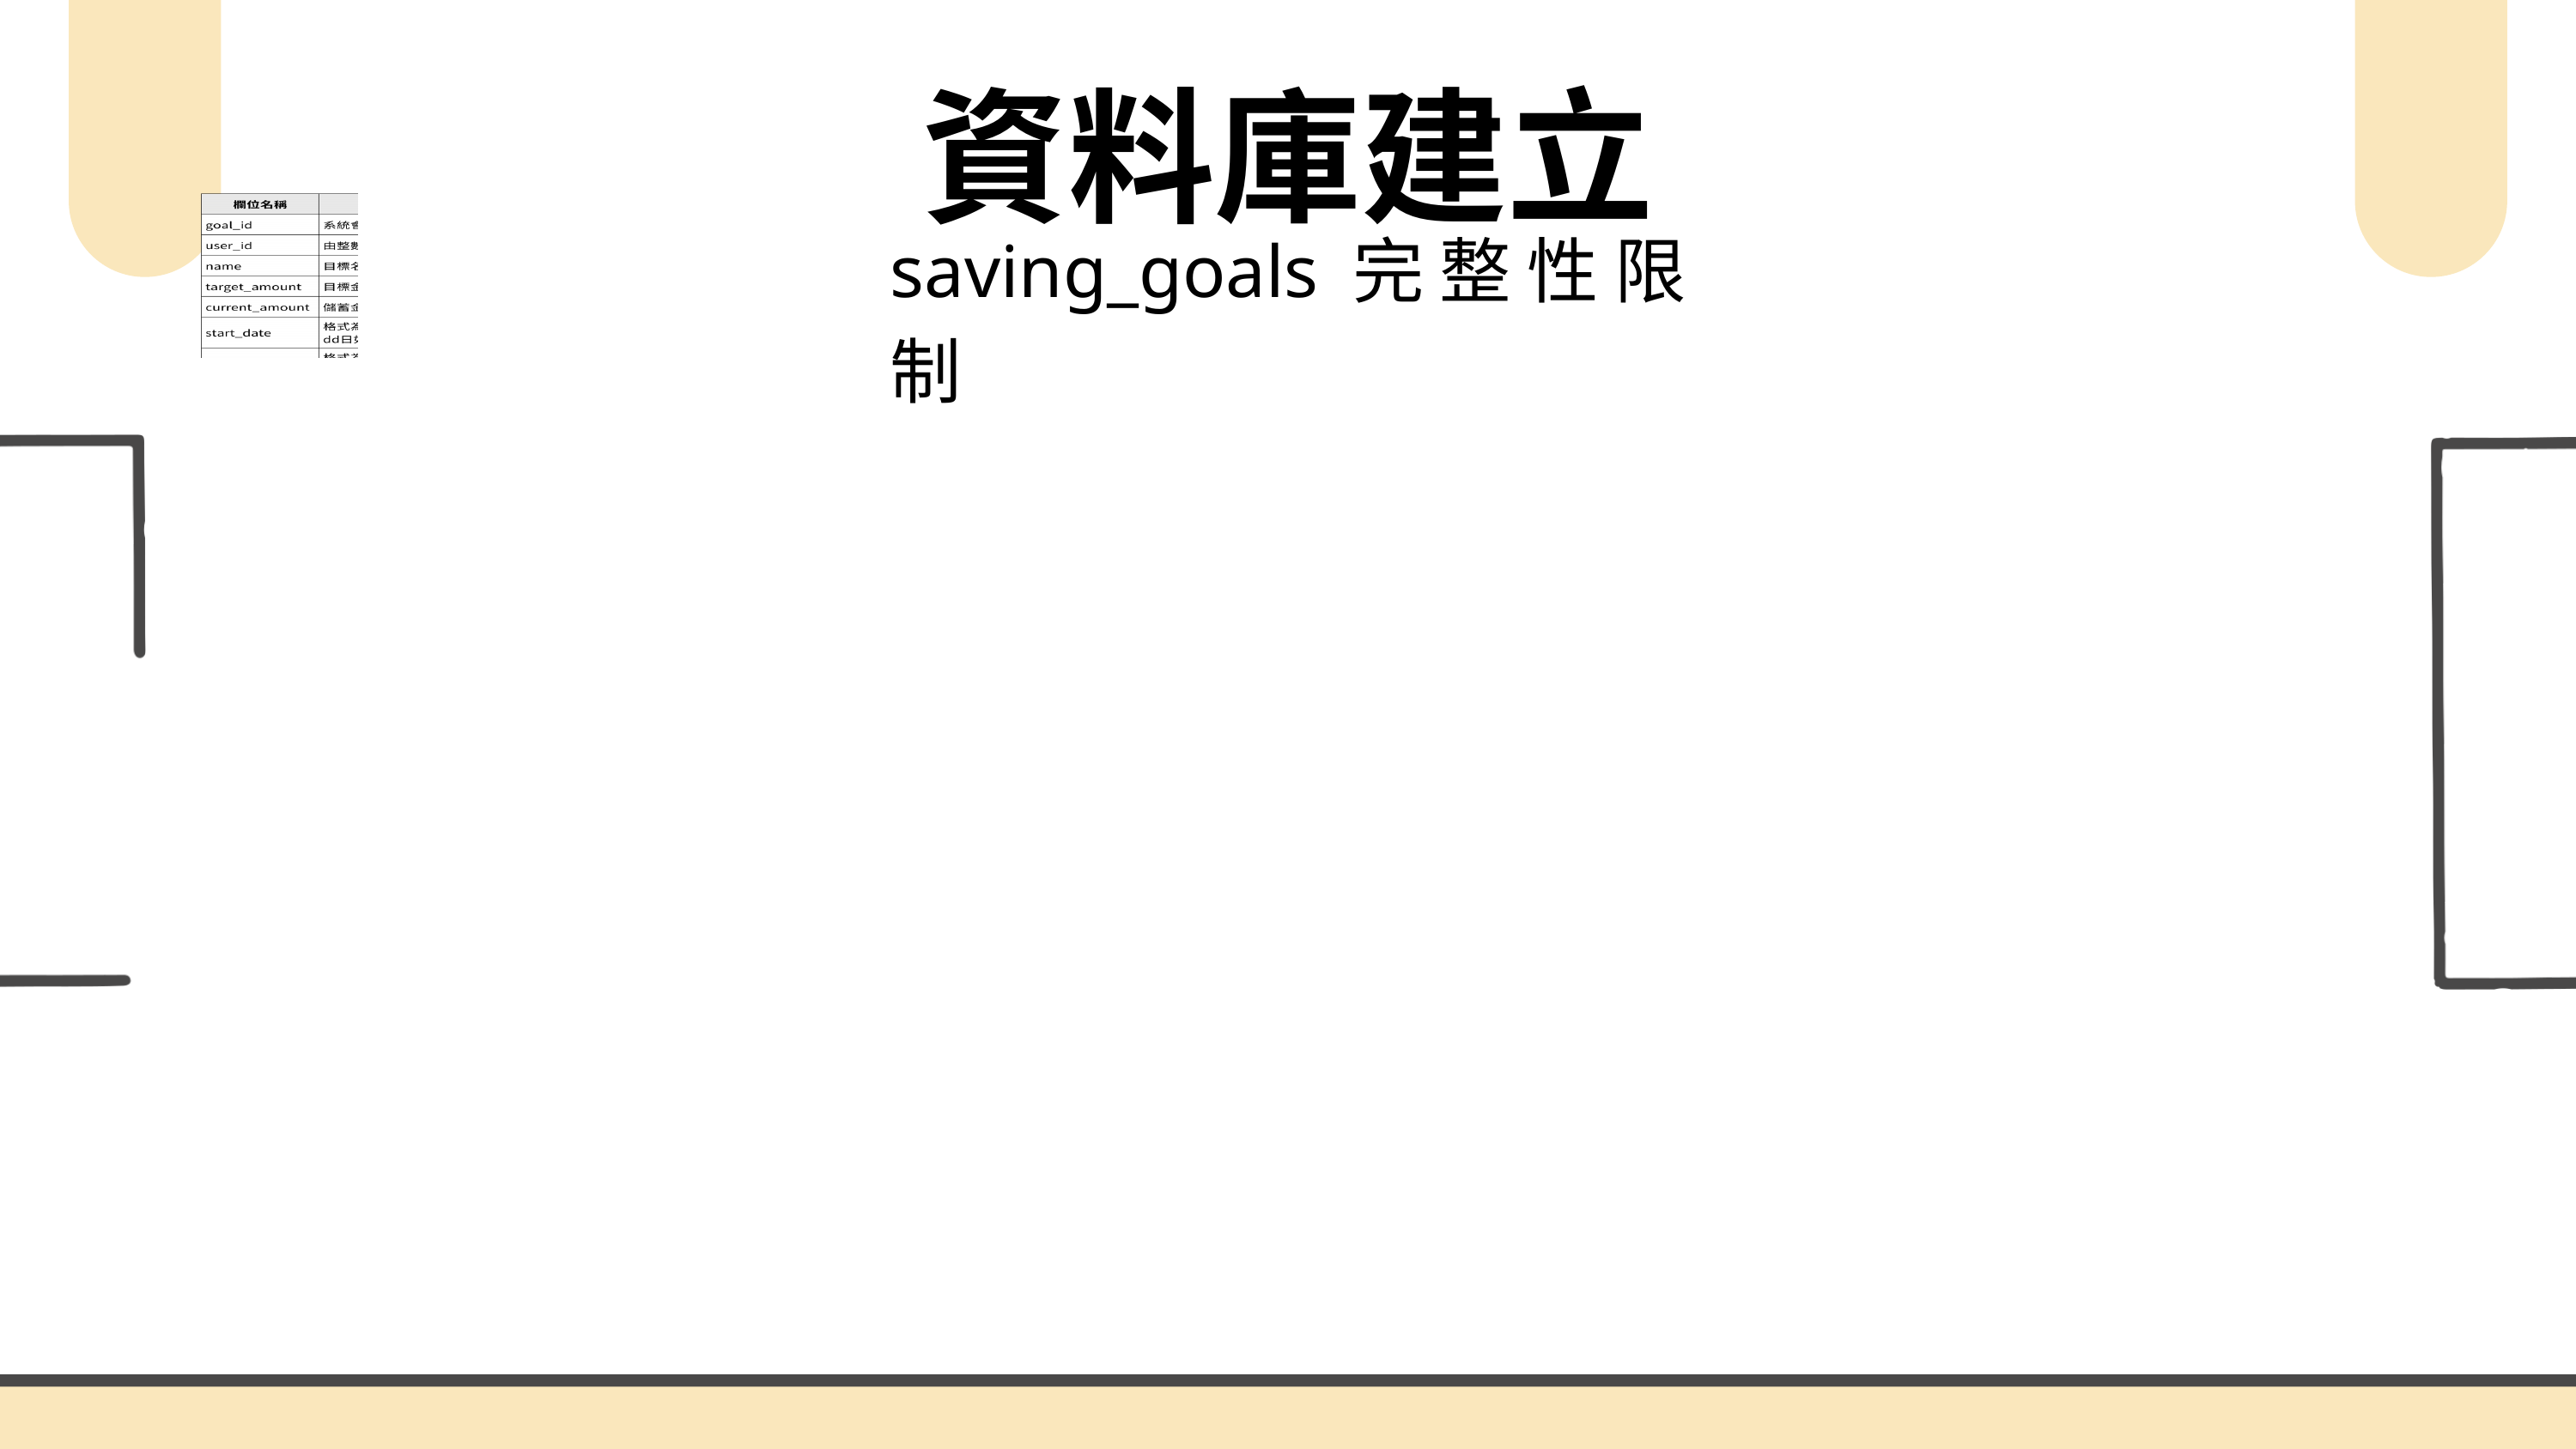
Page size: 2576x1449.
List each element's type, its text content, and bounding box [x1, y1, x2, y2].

text_box [0, 434, 64, 990]
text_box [68, 0, 222, 277]
text_box 資料庫建立 [686, 35, 1890, 241]
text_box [2354, 0, 2508, 277]
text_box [0, 1379, 2576, 1449]
text_box saving_goals完整性限制 [890, 211, 1686, 412]
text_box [68, 403, 423, 994]
text_box [2431, 434, 2576, 990]
picture [179, 179, 358, 358]
